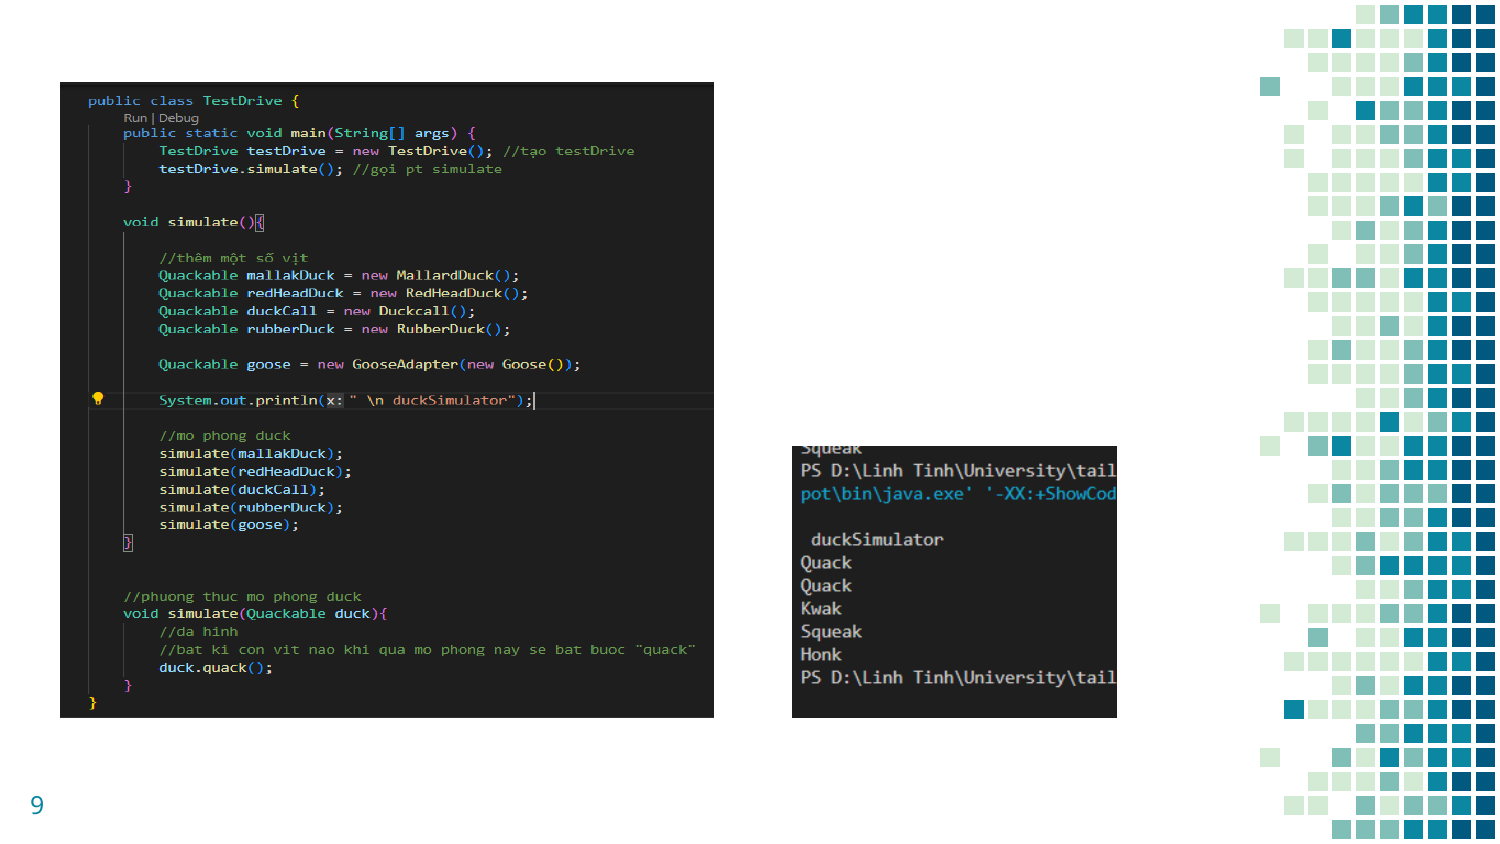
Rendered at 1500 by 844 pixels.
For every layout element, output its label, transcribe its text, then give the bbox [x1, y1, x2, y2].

slide_number 9 [15, 774, 105, 839]
picture [59, 82, 714, 718]
picture [792, 446, 1118, 718]
